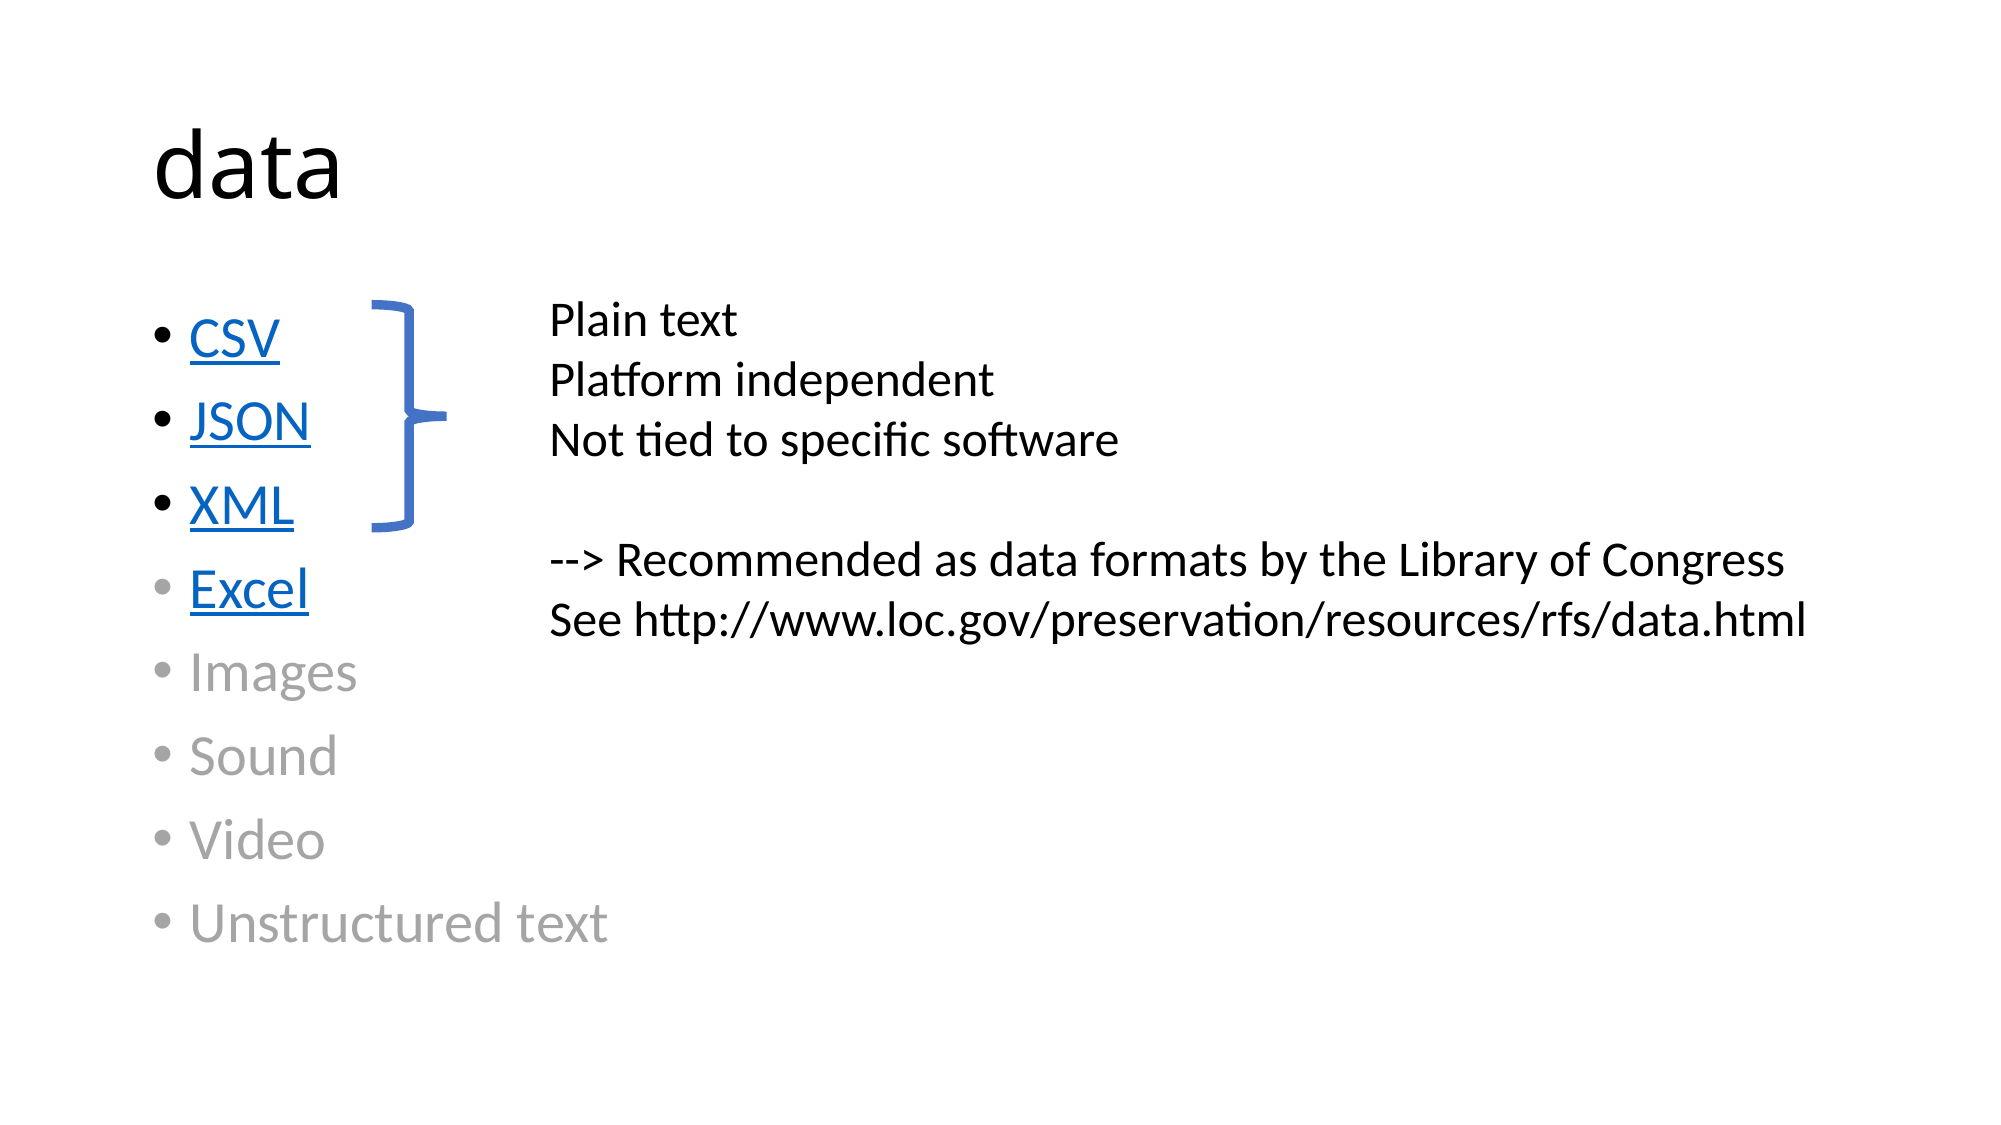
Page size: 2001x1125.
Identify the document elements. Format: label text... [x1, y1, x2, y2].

text_box Plain text Platform independent Not tied to specific software --> Recommended as data formats by the Library of Congress See http://www.loc.gov/preservation/resources/rfs/data.html [534, 278, 1848, 654]
title data [137, 59, 1863, 278]
list CSV JSON XML Excel Images Sound Video Unstructured text [137, 299, 712, 1014]
text_box [371, 304, 447, 529]
